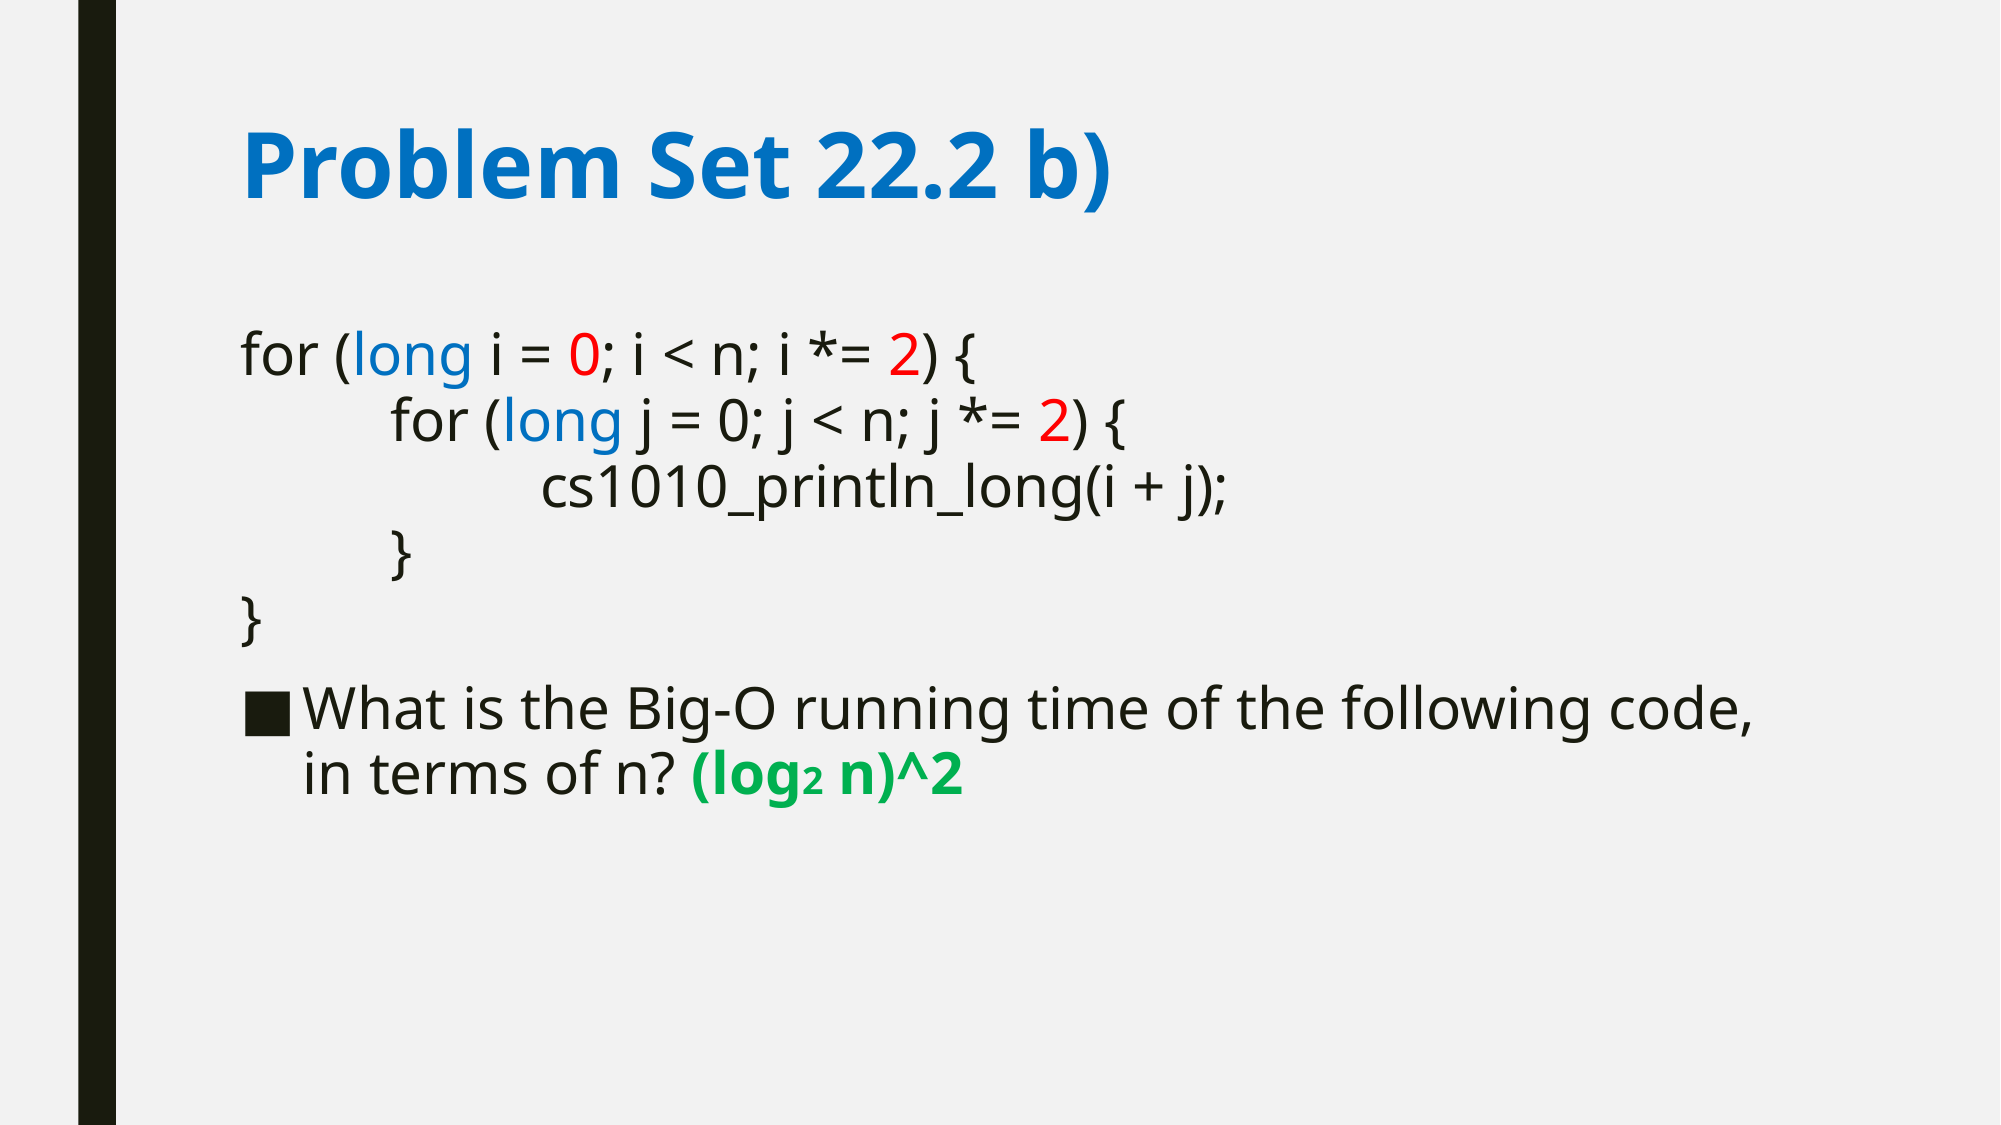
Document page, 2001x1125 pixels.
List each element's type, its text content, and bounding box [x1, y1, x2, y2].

list for (long i = 0; i < n; i *= 2) { for (long j = 0; j < n; j *= 2) { cs1010_println_long(i + j); } } What is the Big-O running time of the following code, in terms of n? (log2 n)^2 [225, 315, 1800, 963]
title Problem Set 22.2 b) [225, 112, 1800, 279]
